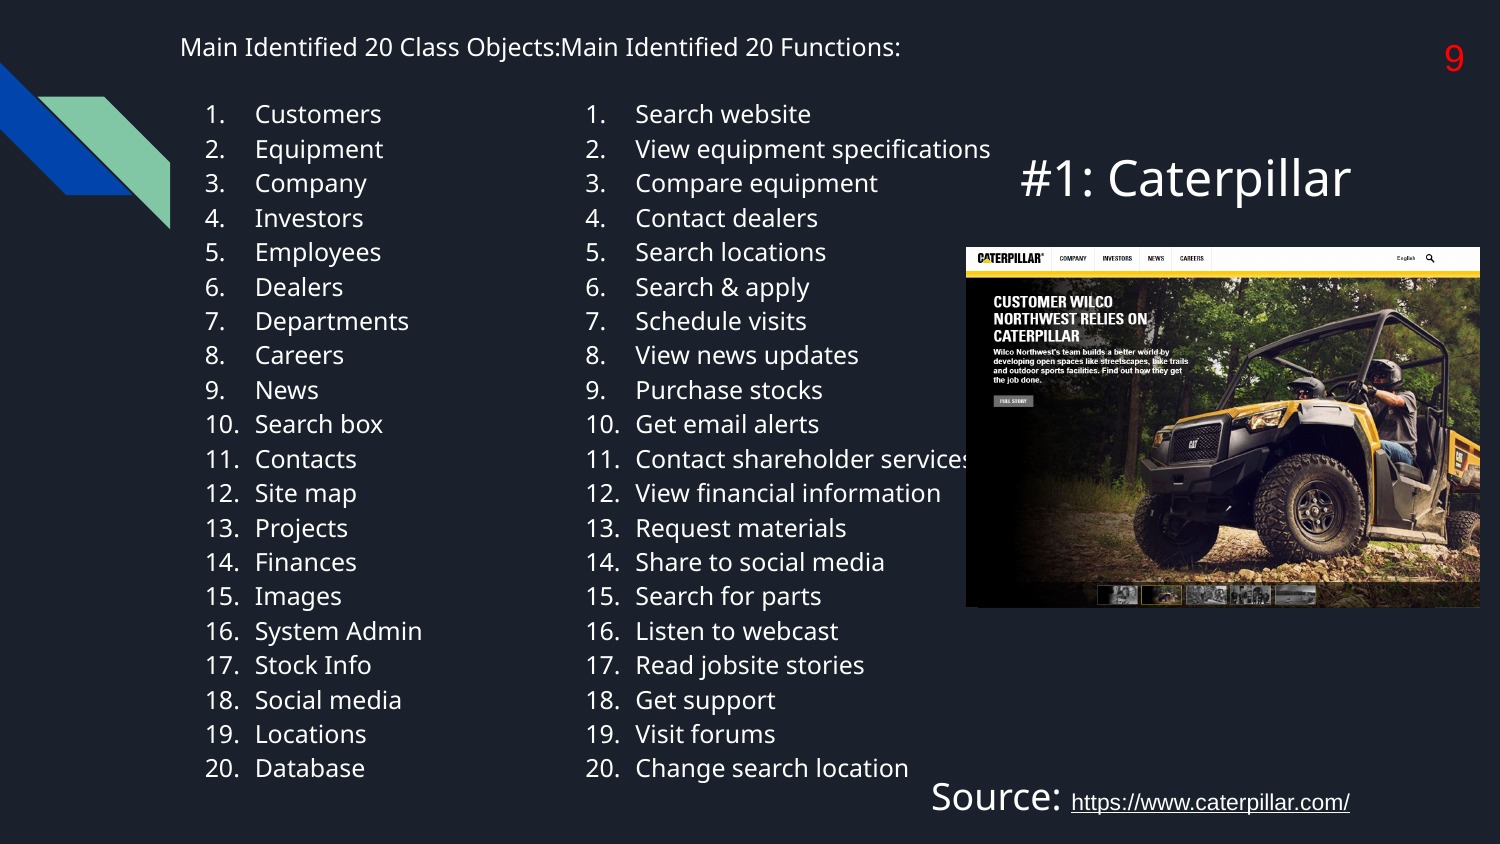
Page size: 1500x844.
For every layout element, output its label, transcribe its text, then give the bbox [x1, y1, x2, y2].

text_box Source: https://www.caterpillar.com/ [916, 751, 1430, 830]
text_box #1: Caterpillar [1088, 131, 1371, 226]
picture [966, 246, 1481, 609]
text_box Main Identified 20 Functions: Search website View equipment specifications Compare equipment Contact dealers Search locations Search & apply Schedule visits View news updates Purchase stocks Get email alerts Contact shareholder services View financial information Request materials Share to social media Search for parts Listen to webcast Read jobsite stories Get support Visit forums Change search location [545, 11, 1088, 775]
slide_number 9 [1389, 24, 1480, 90]
text_box Main Identified 20 Class Objects: Customers Equipment Company Investors Employees Dealers Departments Careers News Search box Contacts Site map Projects Finances Images System Admin Stock Info Social media Locations Database [164, 11, 628, 787]
